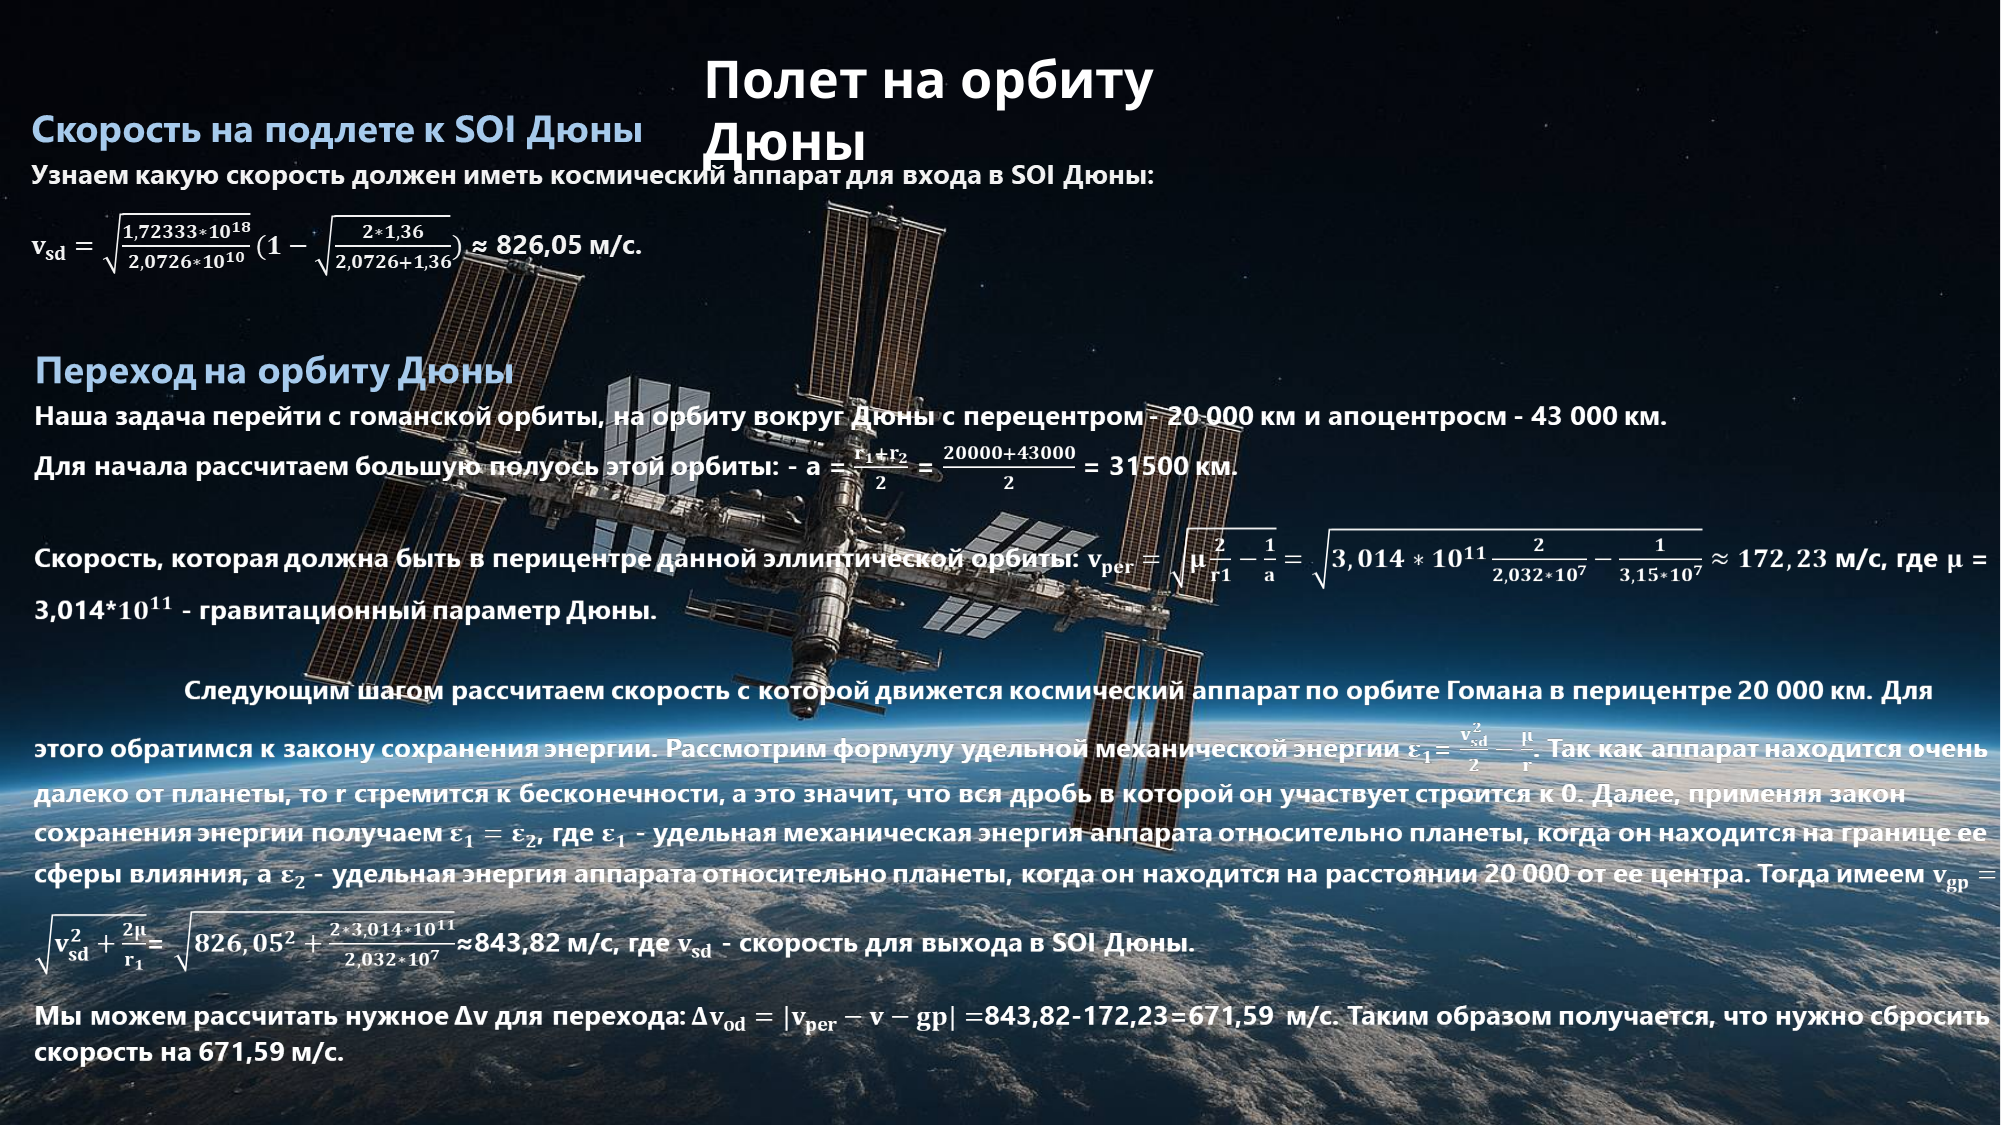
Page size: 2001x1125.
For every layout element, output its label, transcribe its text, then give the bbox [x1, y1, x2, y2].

text_box Полет на орбиту Дюны [689, 38, 1340, 93]
text_box [19, 335, 2000, 1112]
picture [0, 0, 2001, 1125]
text_box [16, 93, 1984, 285]
